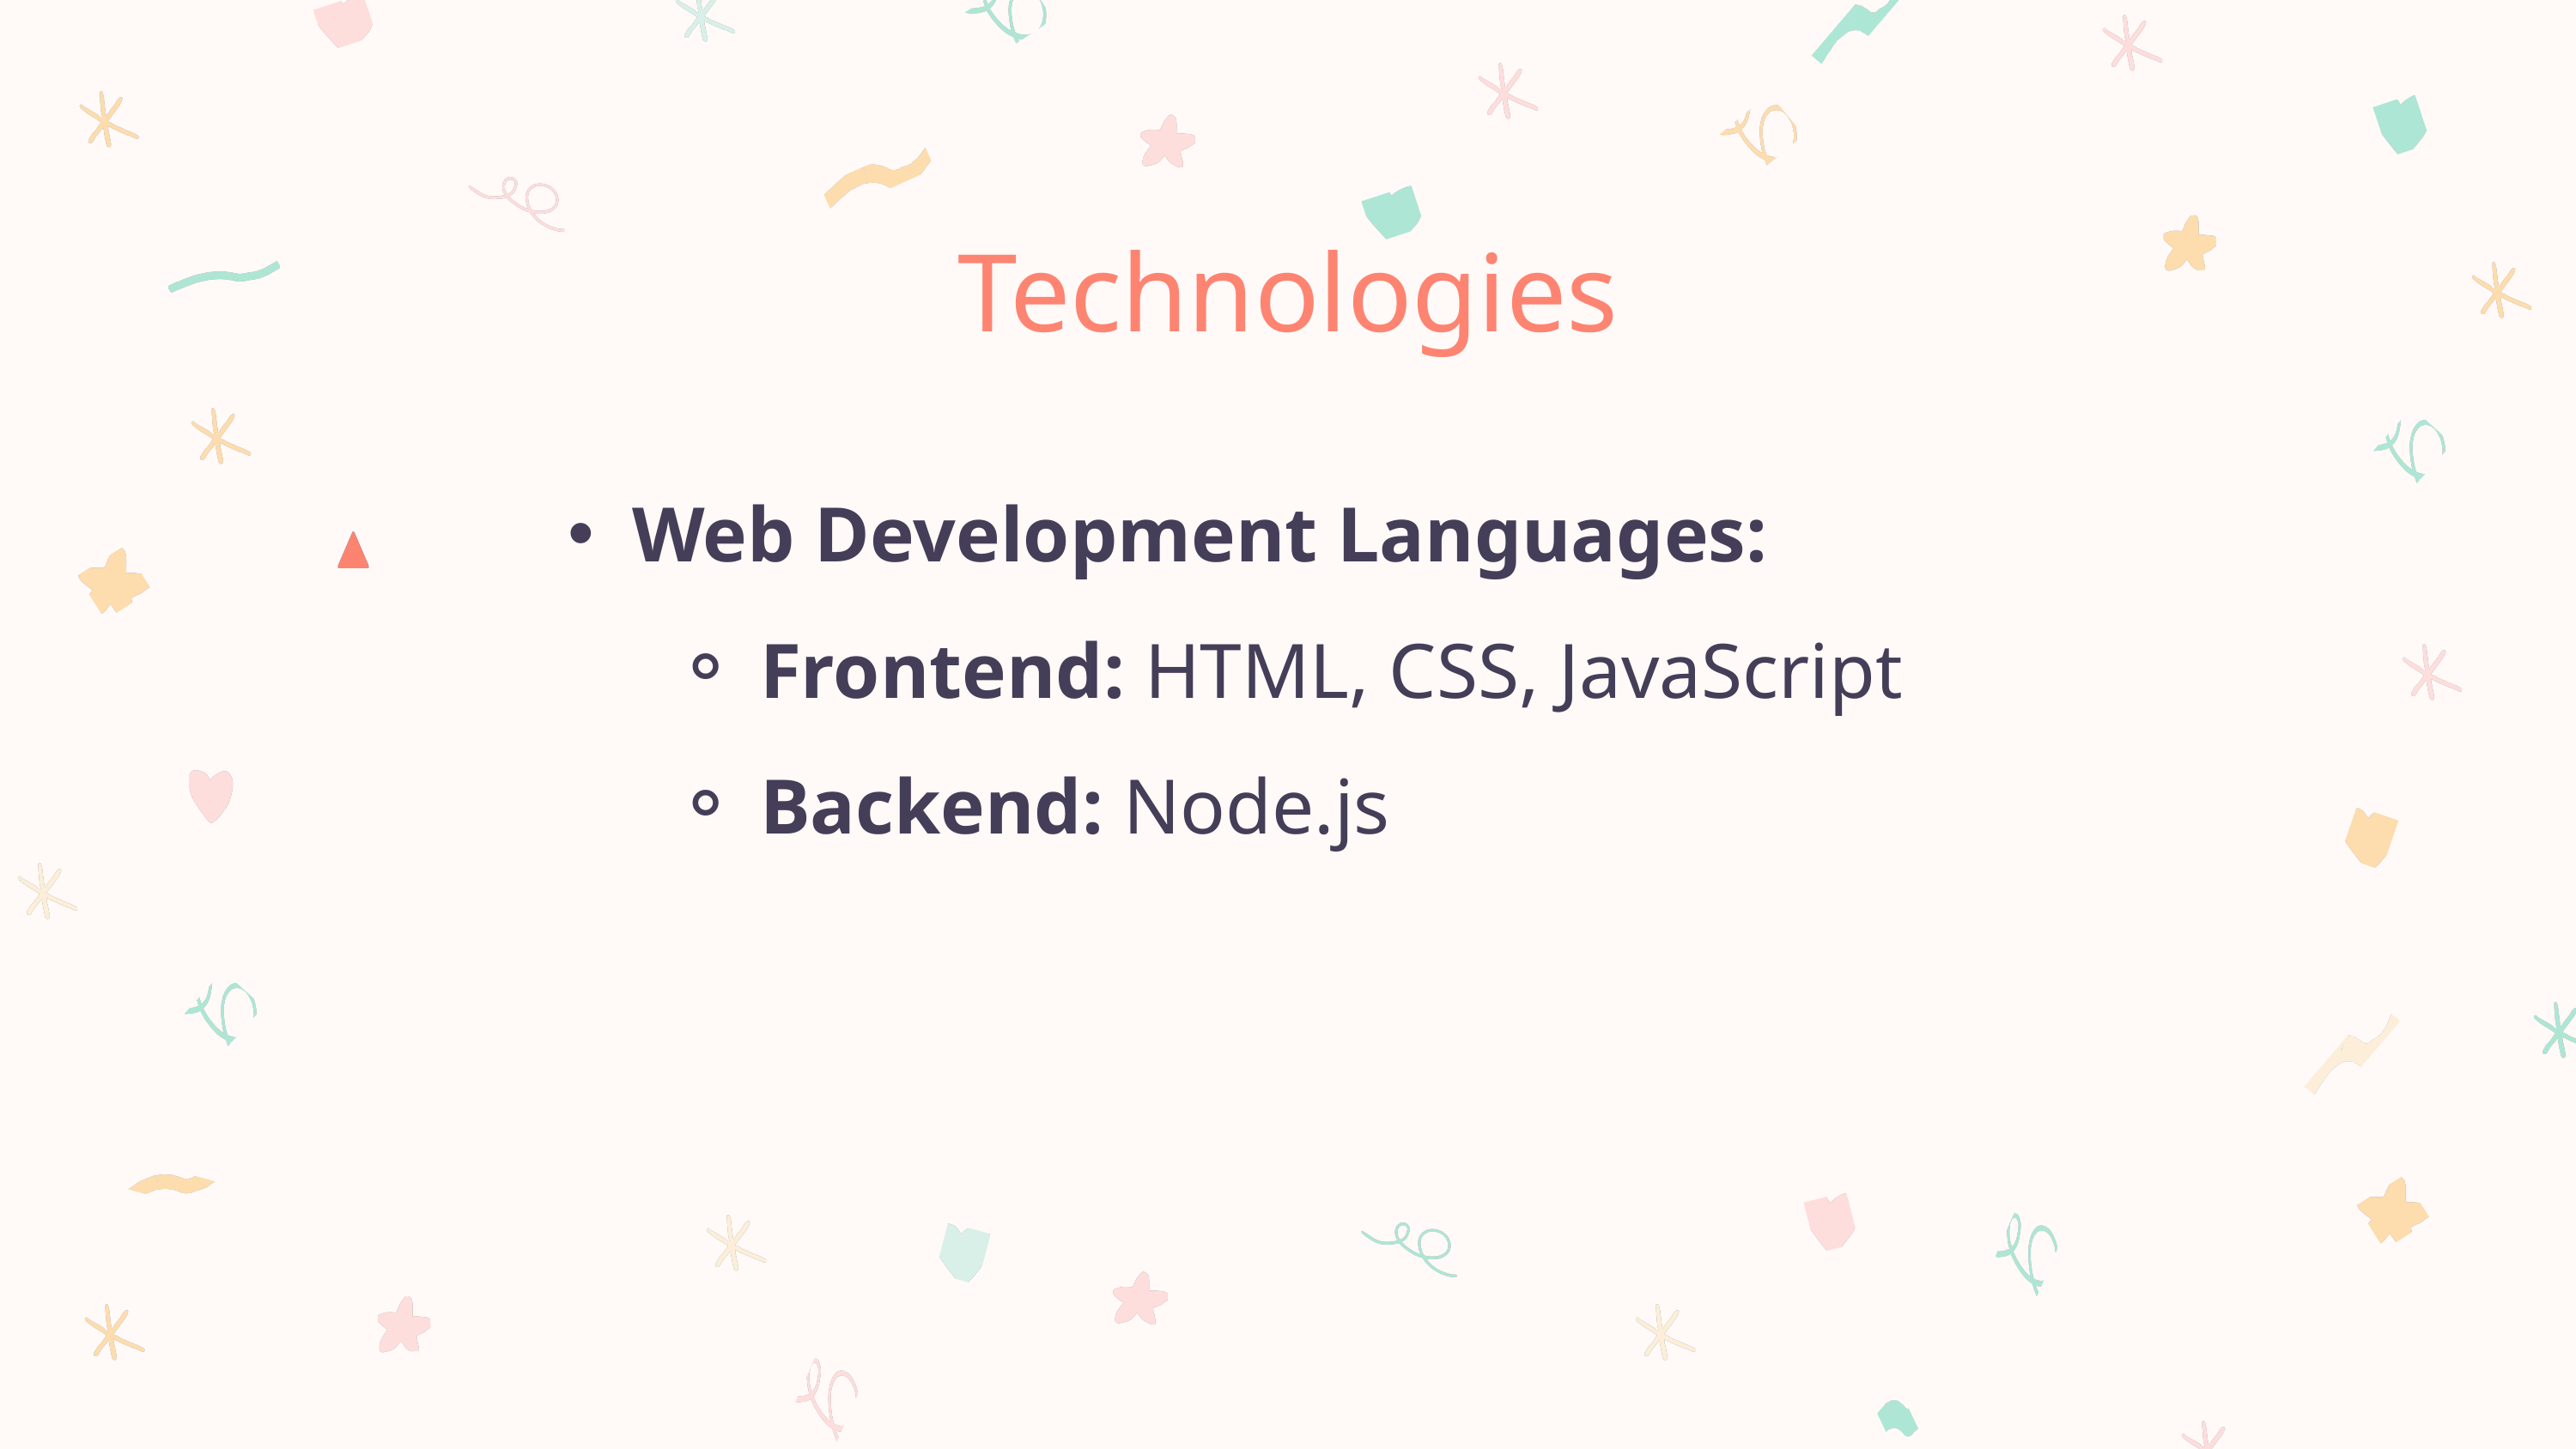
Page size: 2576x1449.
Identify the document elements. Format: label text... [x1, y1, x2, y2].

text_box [2304, 407, 2576, 1106]
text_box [15, 407, 264, 1079]
text_box Technologies [504, 329, 2072, 354]
text_box Web Development Languages: Frontend: HTML, CSS, JavaScript Backend: Node.js [504, 441, 2300, 985]
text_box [82, 1155, 2432, 1449]
text_box [337, 531, 369, 568]
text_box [76, 0, 2532, 319]
